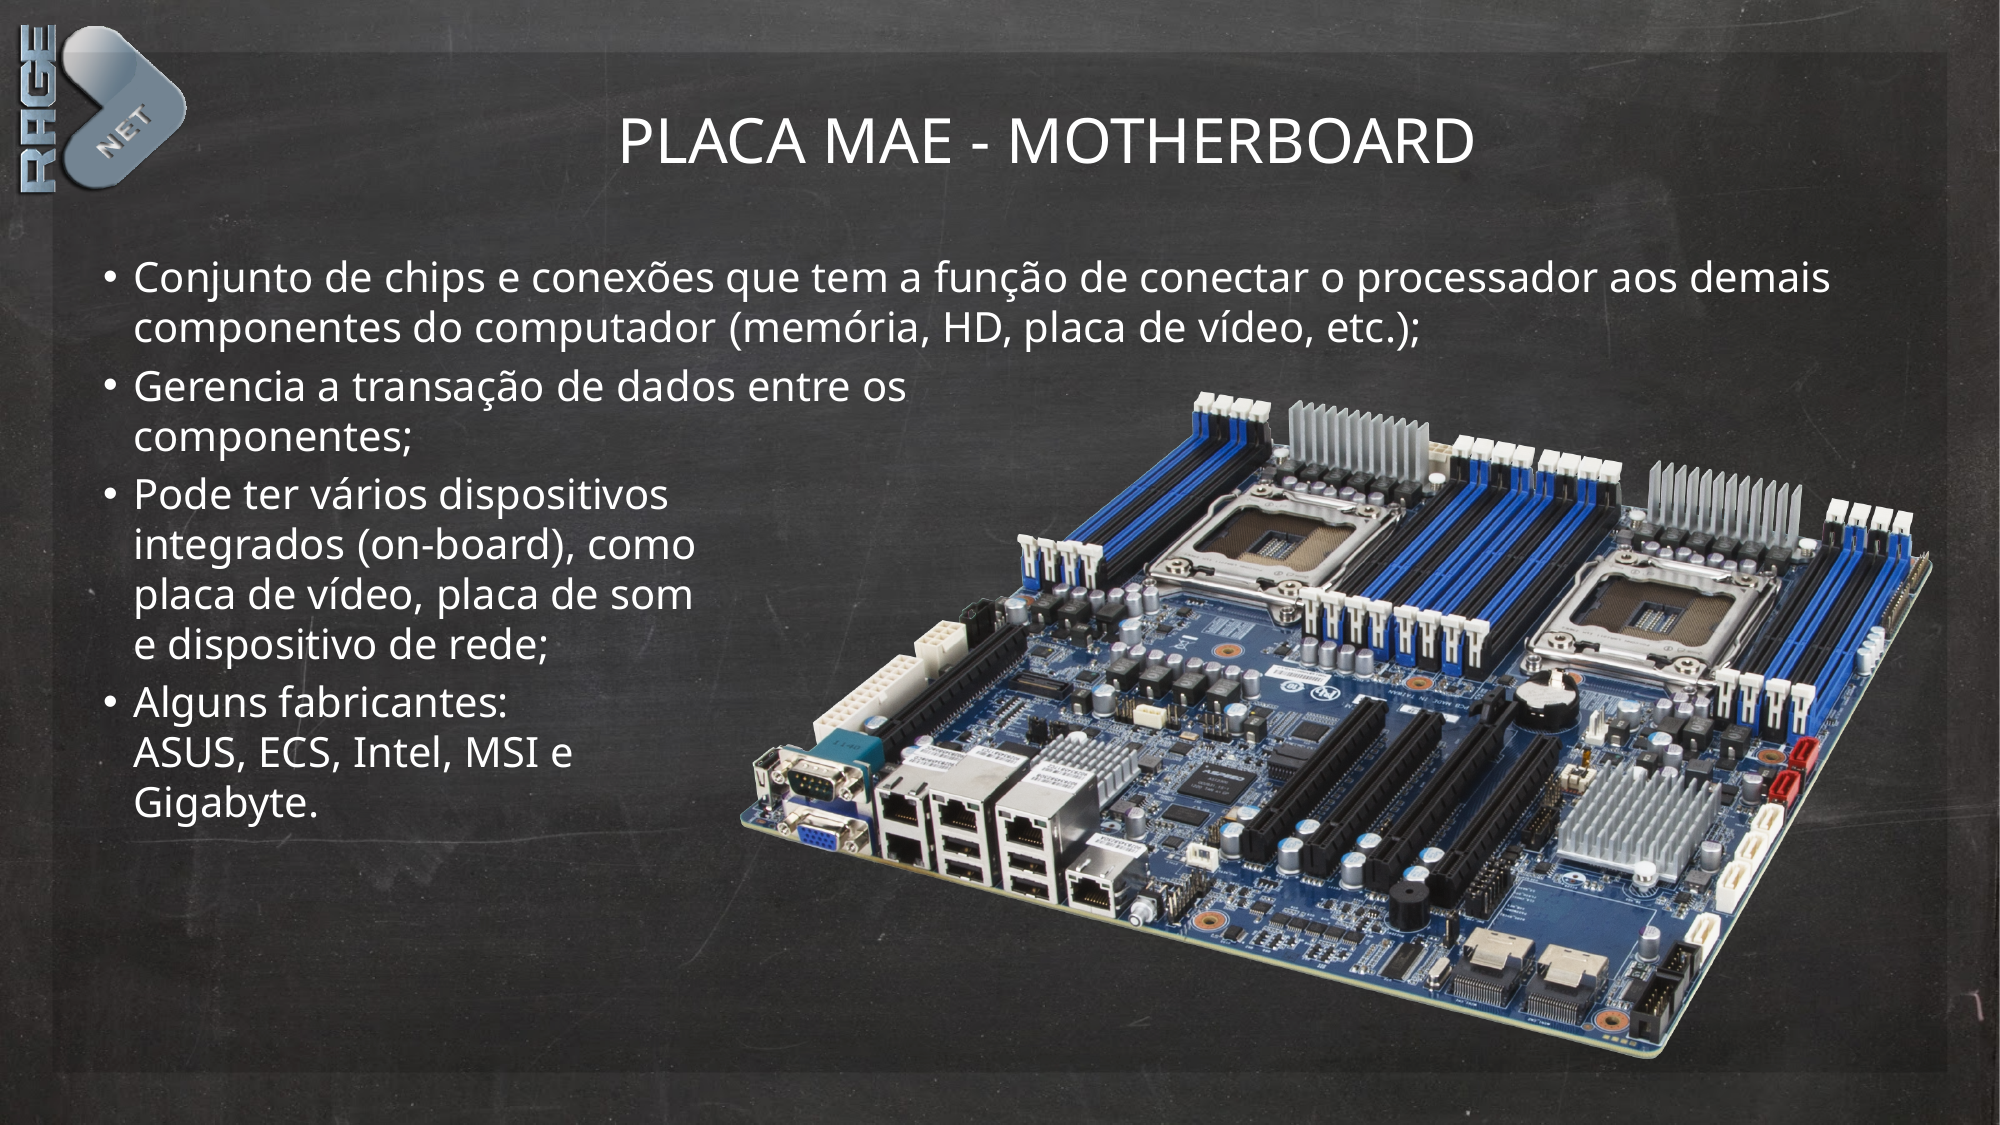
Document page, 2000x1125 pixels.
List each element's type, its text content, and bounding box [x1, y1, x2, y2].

title Placa mae - motherboard [196, 45, 1900, 233]
list Conjunto de chips e conexões que tem a função de conectar o processador aos demais componentes do computador (memória, HD, placa de vídeo, etc.); Gerencia a transação de dados entre os componentes; Pode ter vários dispositivos integrados (on-board), como placa de vídeo, placa de som e dispositivo de rede; Alguns fabricantes: ASUS, ECS, Intel, MSI e Gigabyte. [88, 243, 1910, 1038]
picture [0, 0, 2000, 1125]
